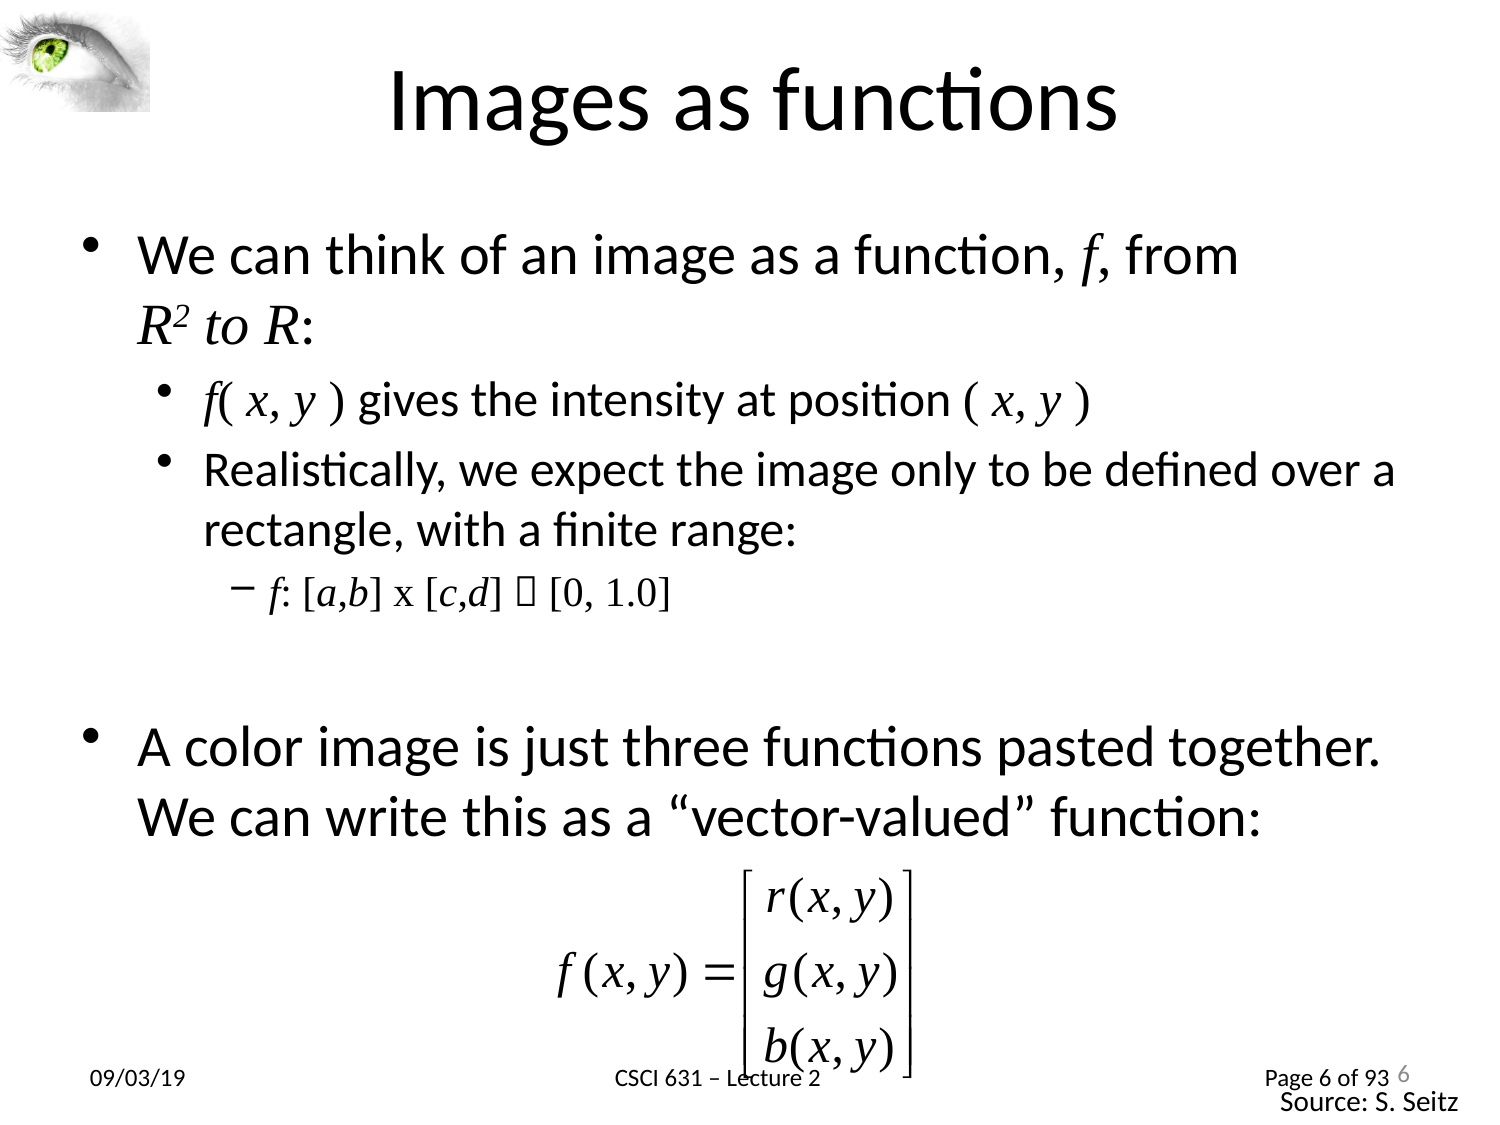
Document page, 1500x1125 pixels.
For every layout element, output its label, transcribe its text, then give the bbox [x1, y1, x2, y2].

title Images as functions [79, 0, 1430, 188]
picture [0, 0, 79, 112]
text_box Source: S. Seitz [1265, 1074, 1474, 1125]
text_box We can think of an image as a function, f, from R2 to R: f( x, y ) gives the intensity at position ( x, y ) Realistically, we expect the image only to be defined over a rectangle, with a finite range: f: [a,b] x [c,d]  [0, 1.0] A color image is just three functions pasted together. We can write this as a “vector-valued” function: [66, 209, 1500, 1125]
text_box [540, 858, 929, 1088]
slide_number 6 [1074, 1042, 1425, 1103]
